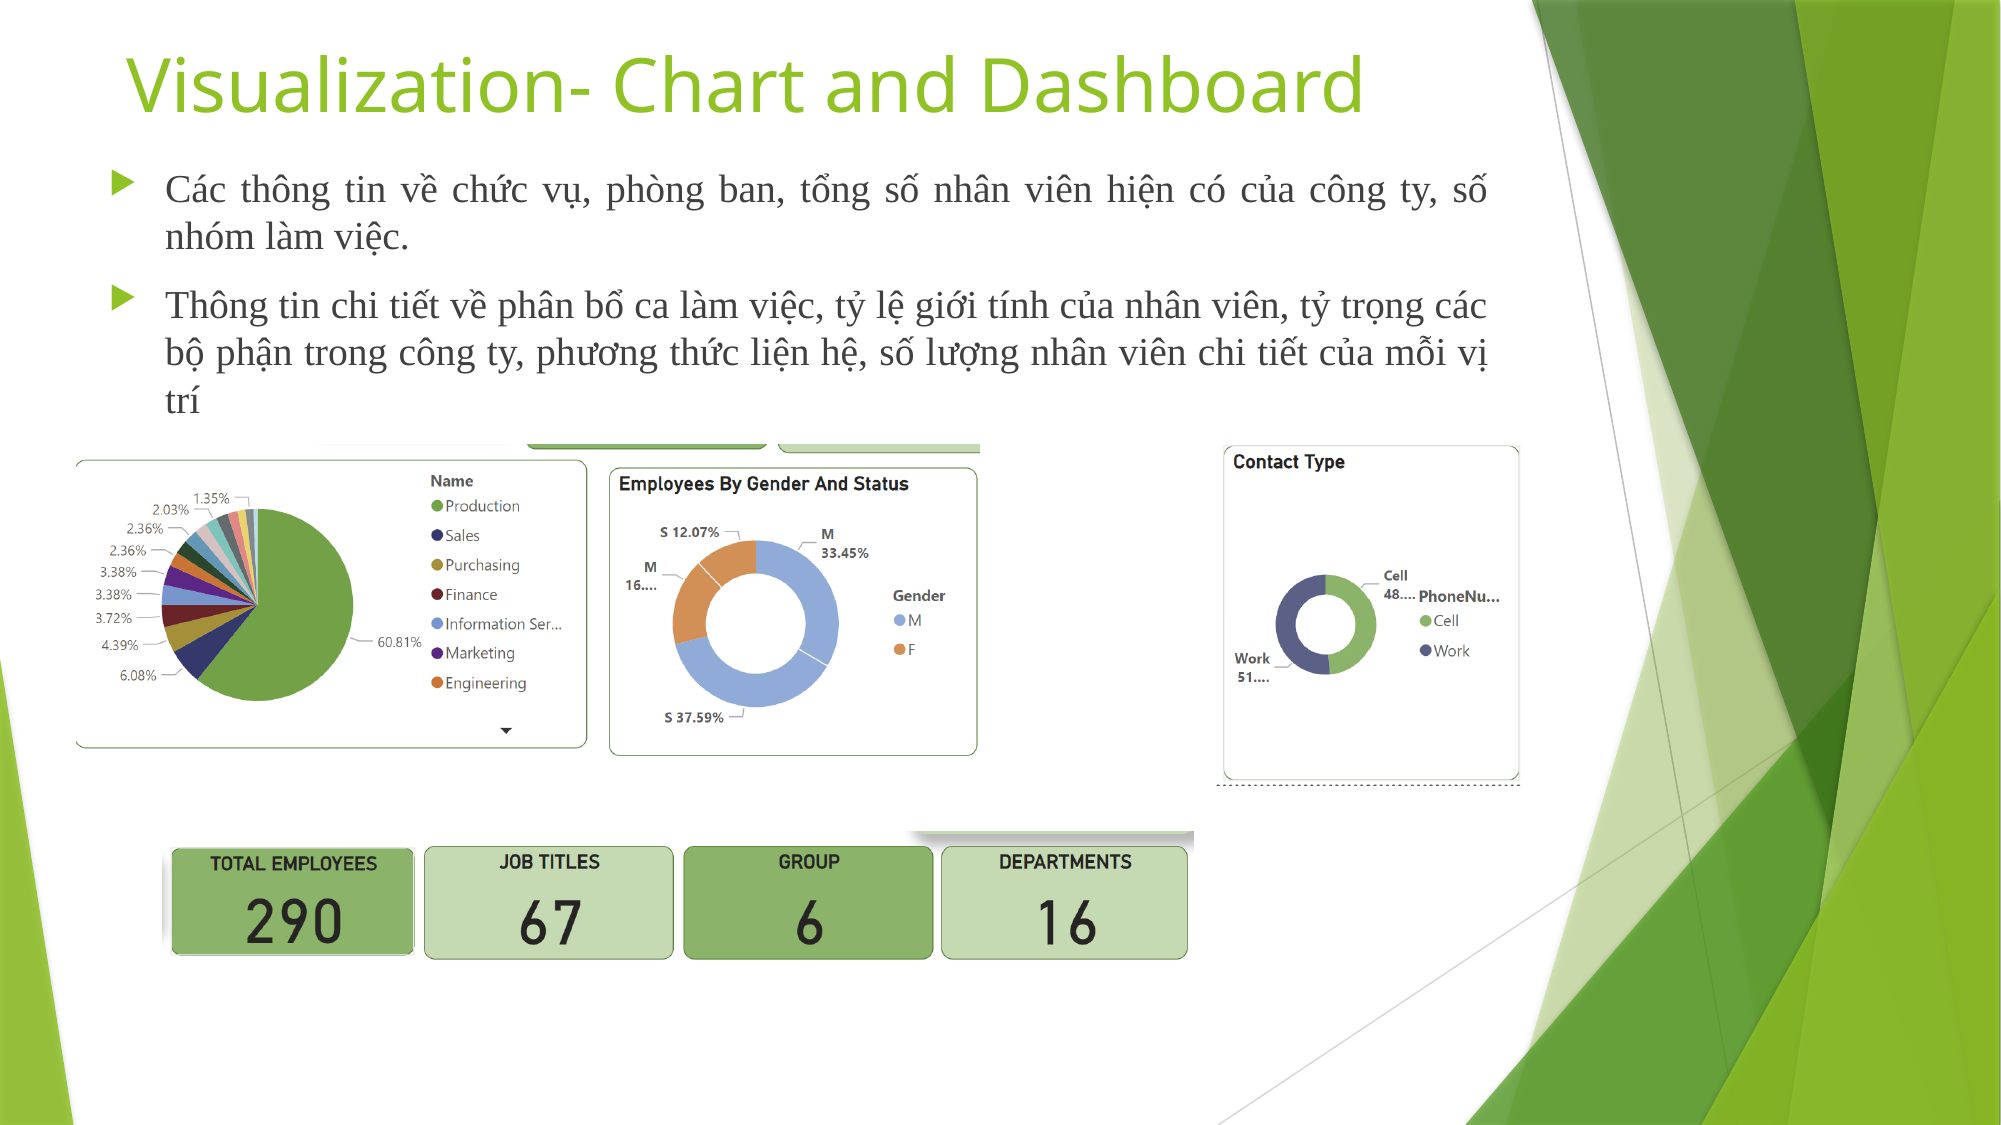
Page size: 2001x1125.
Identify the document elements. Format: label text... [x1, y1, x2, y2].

title Visualization- Chart and Dashboard [111, 29, 1522, 247]
picture [161, 831, 1195, 964]
picture [1214, 444, 1522, 786]
list Các thông tin về chức vụ, phòng ban, tổng số nhân viên hiện có của công ty, số nhóm làm việc. Thông tin chi tiết về phân bổ ca làm việc, tỷ lệ giới tính của nhân viên, tỷ trọng các bộ phận trong công ty, phương thức liện hệ, số lượng nhân viên chi tiết của mỗi vị trí [93, 155, 1505, 793]
picture [76, 444, 981, 756]
